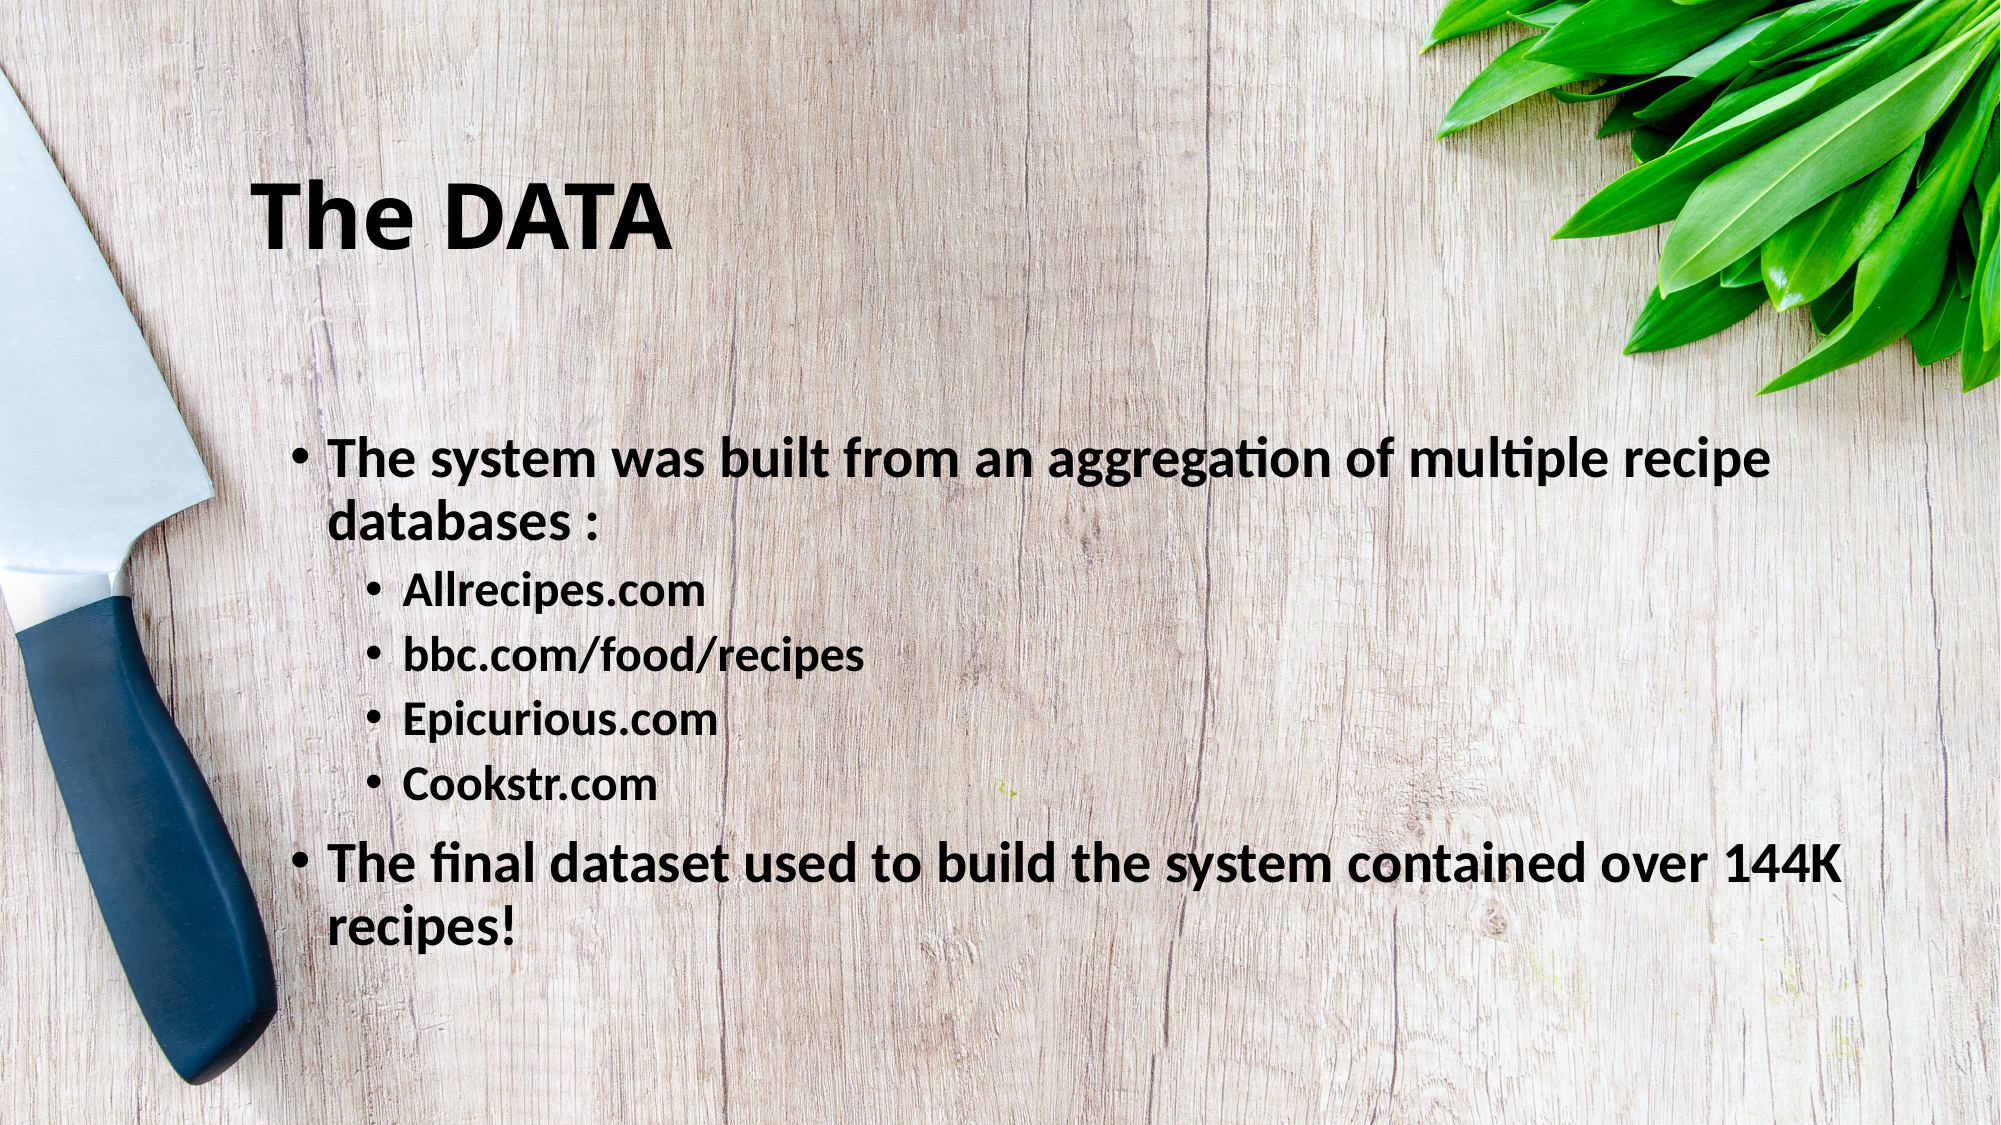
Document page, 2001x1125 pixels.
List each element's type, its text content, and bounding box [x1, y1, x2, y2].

picture [0, 0, 2001, 1125]
title The DATA [234, 111, 1960, 330]
list The system was built from an aggregation of multiple recipe databases : Allrecipes.com bbc.com/food/recipes Epicurious.com Cookstr.com The final dataset used to build the system contained over 144K recipes! [275, 329, 2000, 1043]
